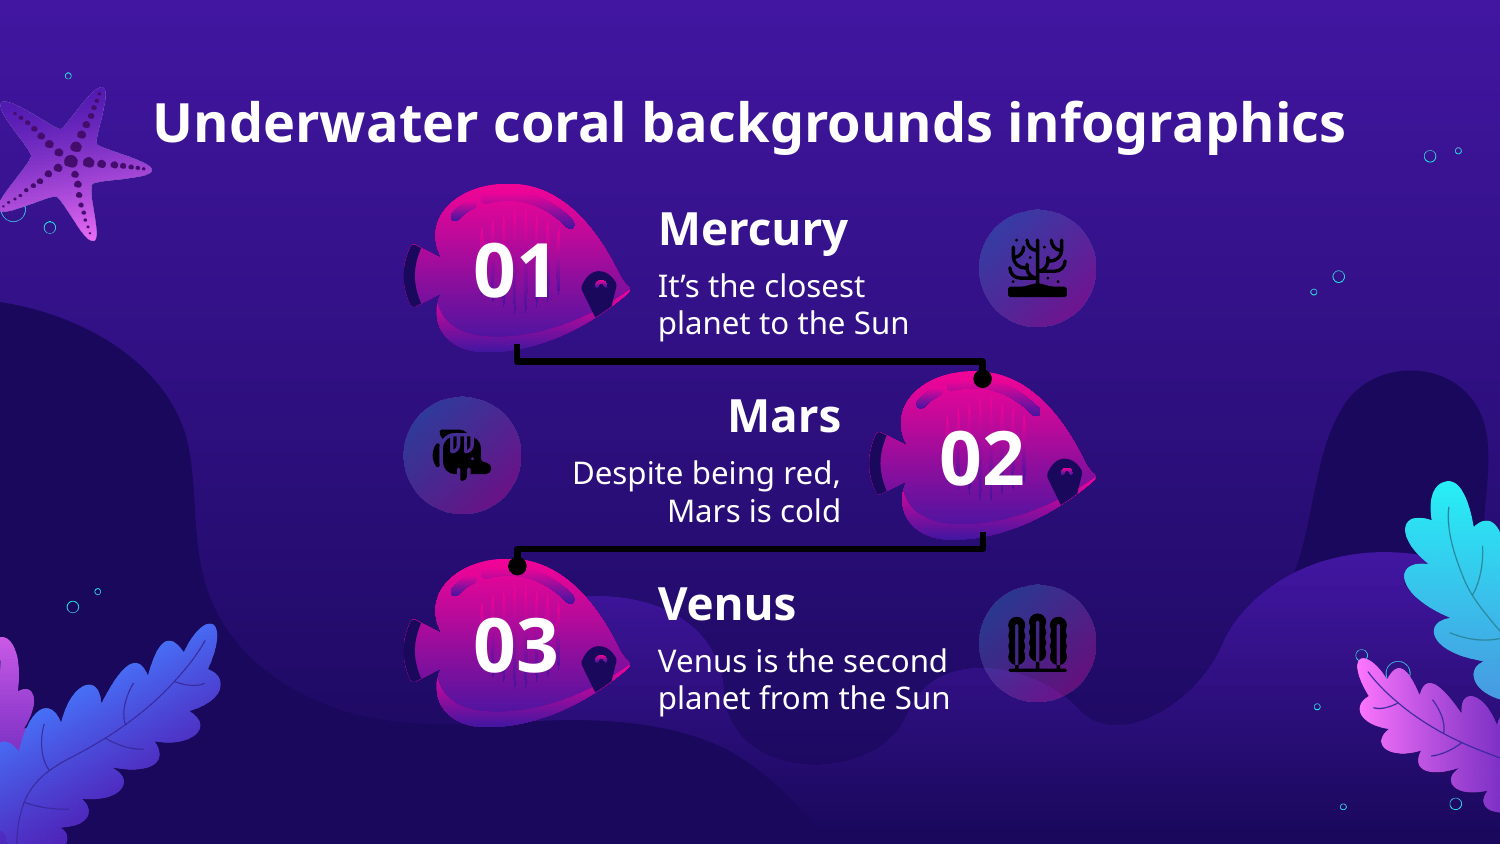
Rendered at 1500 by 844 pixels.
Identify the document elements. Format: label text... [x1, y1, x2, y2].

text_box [533, 378, 1063, 533]
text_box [437, 565, 967, 720]
text_box [979, 209, 1096, 327]
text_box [403, 558, 631, 728]
picture [0, 73, 221, 844]
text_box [869, 370, 1097, 540]
picture [1311, 148, 1500, 844]
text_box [1007, 613, 1068, 673]
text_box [1007, 238, 1068, 298]
text_box Underwater coral backgrounds infographics [116, 72, 1383, 167]
text_box [403, 396, 521, 514]
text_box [403, 183, 631, 353]
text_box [432, 429, 492, 482]
text_box [979, 584, 1096, 702]
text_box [437, 190, 967, 345]
